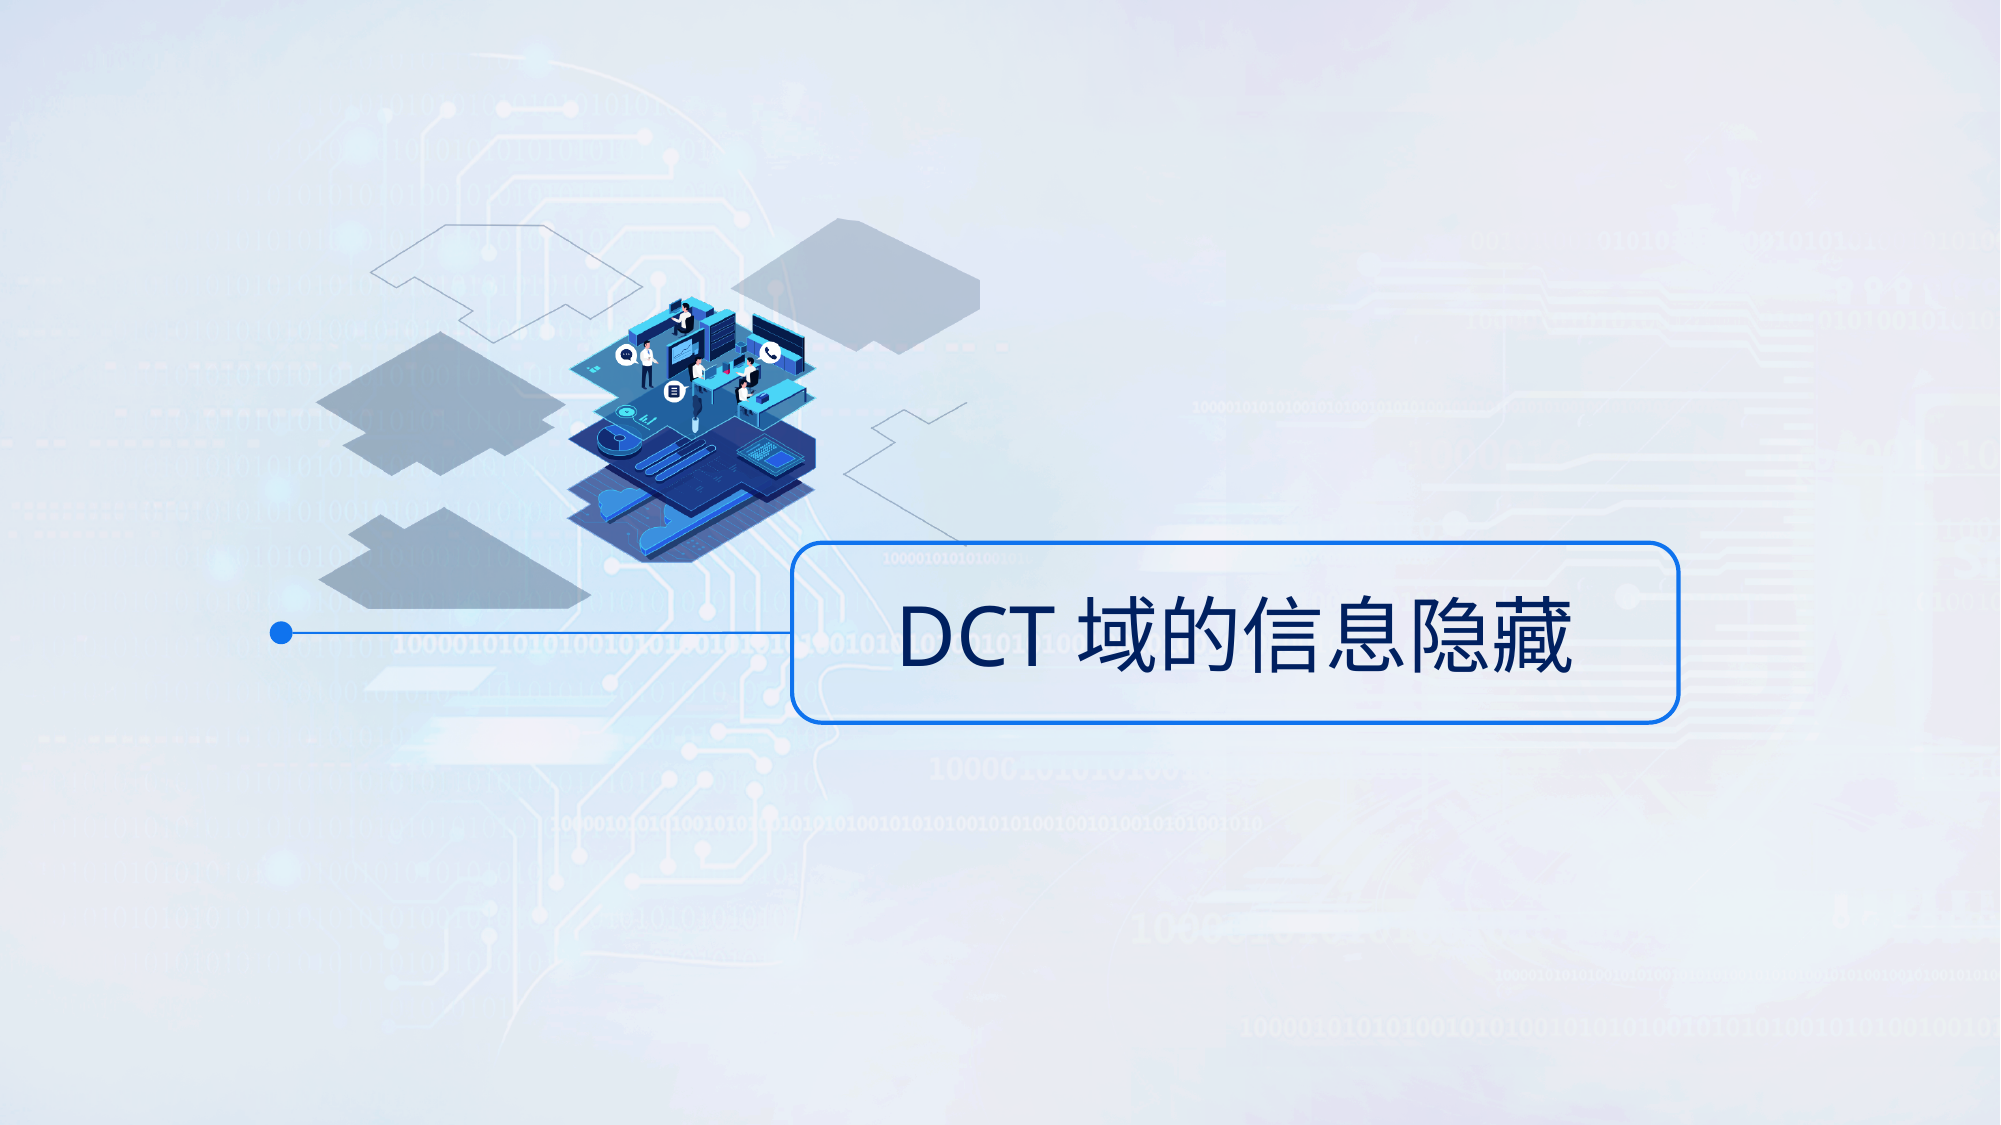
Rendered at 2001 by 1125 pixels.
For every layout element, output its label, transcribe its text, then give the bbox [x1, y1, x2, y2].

picture [0, 0, 2000, 1125]
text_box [269, 621, 793, 645]
text_box DCT域的信息隐藏 [791, 541, 1680, 724]
